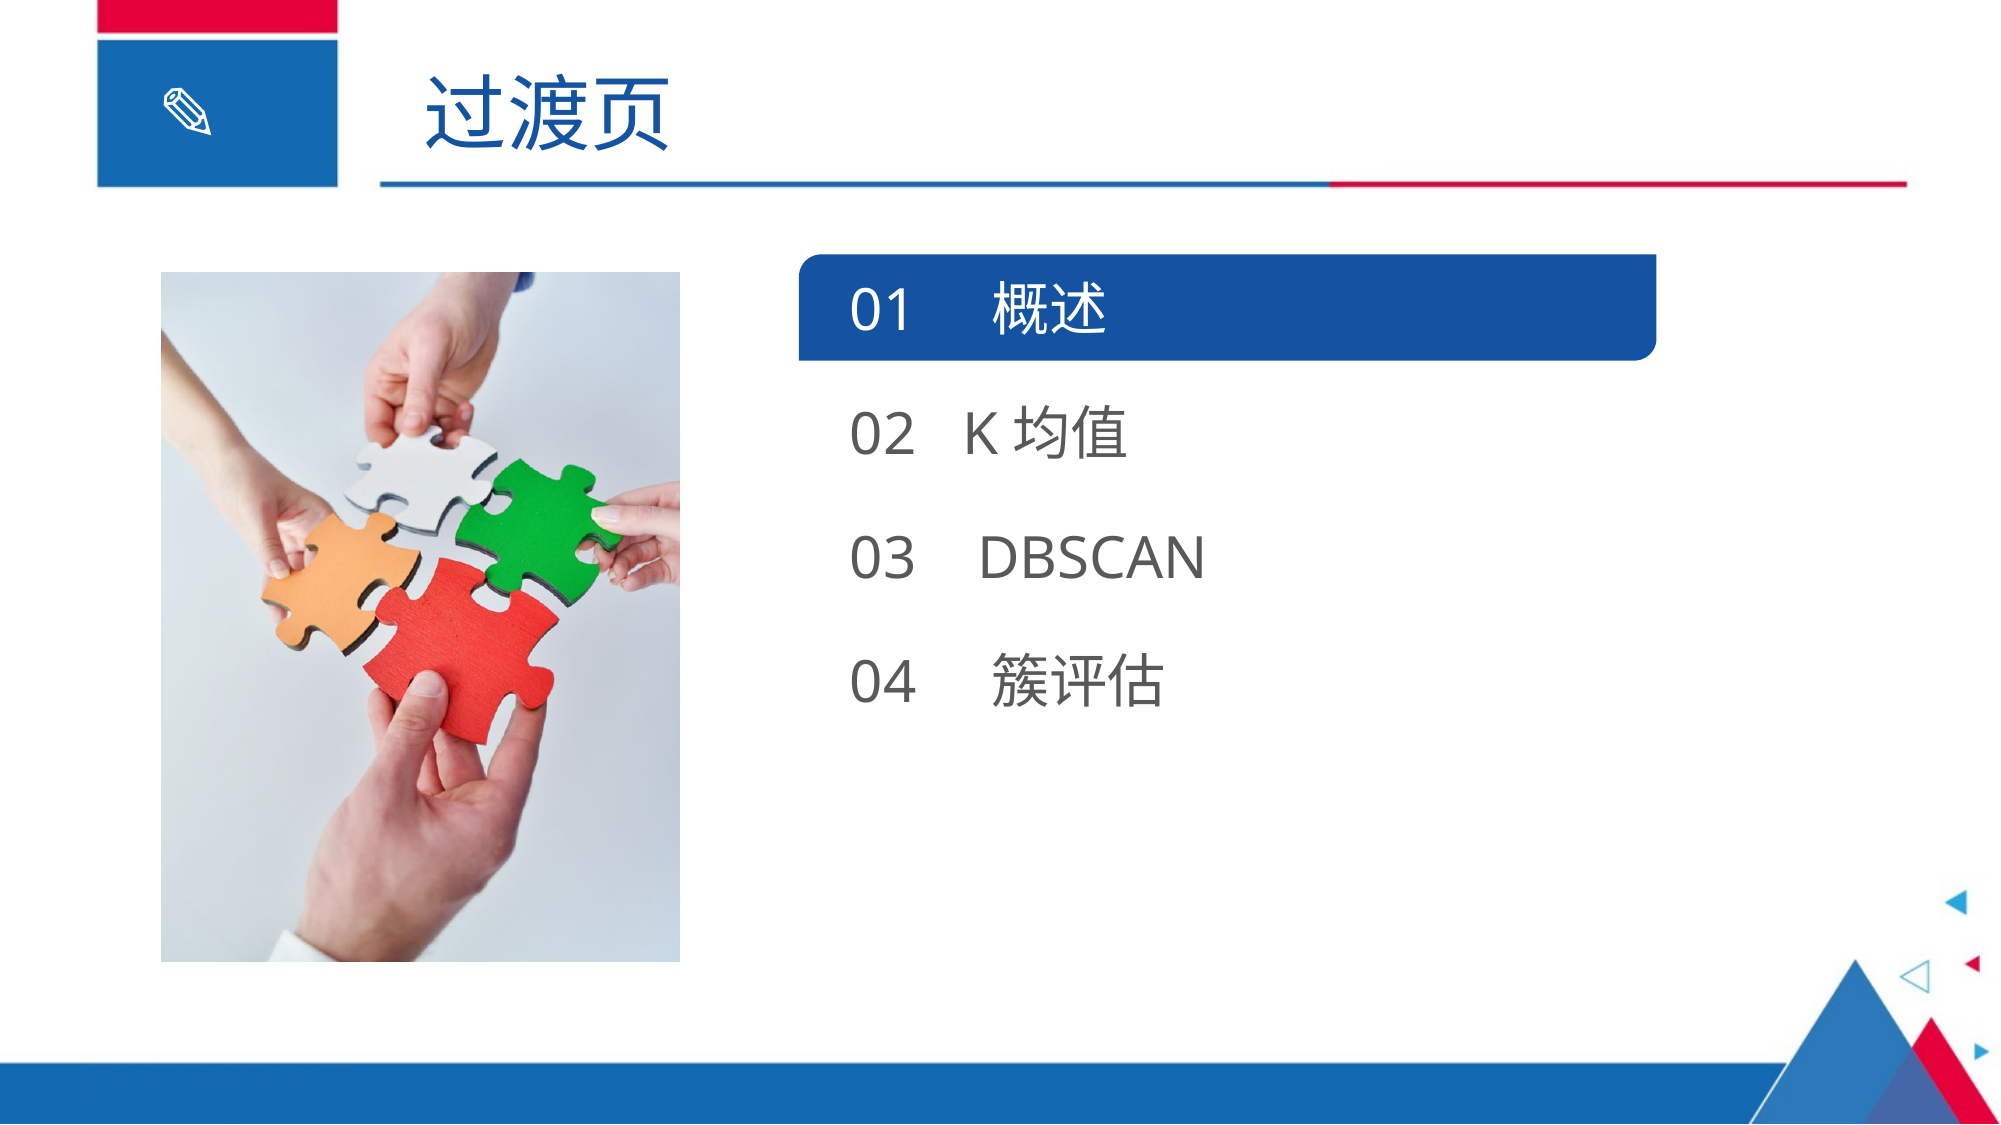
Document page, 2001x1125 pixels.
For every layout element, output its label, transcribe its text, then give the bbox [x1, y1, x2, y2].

text_box [797, 253, 1658, 362]
text_box 过渡页 [409, 53, 899, 169]
text_box 01 概述 [849, 272, 1497, 343]
text_box 02 K均值 [849, 395, 1606, 467]
text_box 04 簇评估 [849, 643, 1722, 714]
picture [0, 0, 2000, 1124]
text_box 03 DBSCAN [849, 519, 1657, 590]
